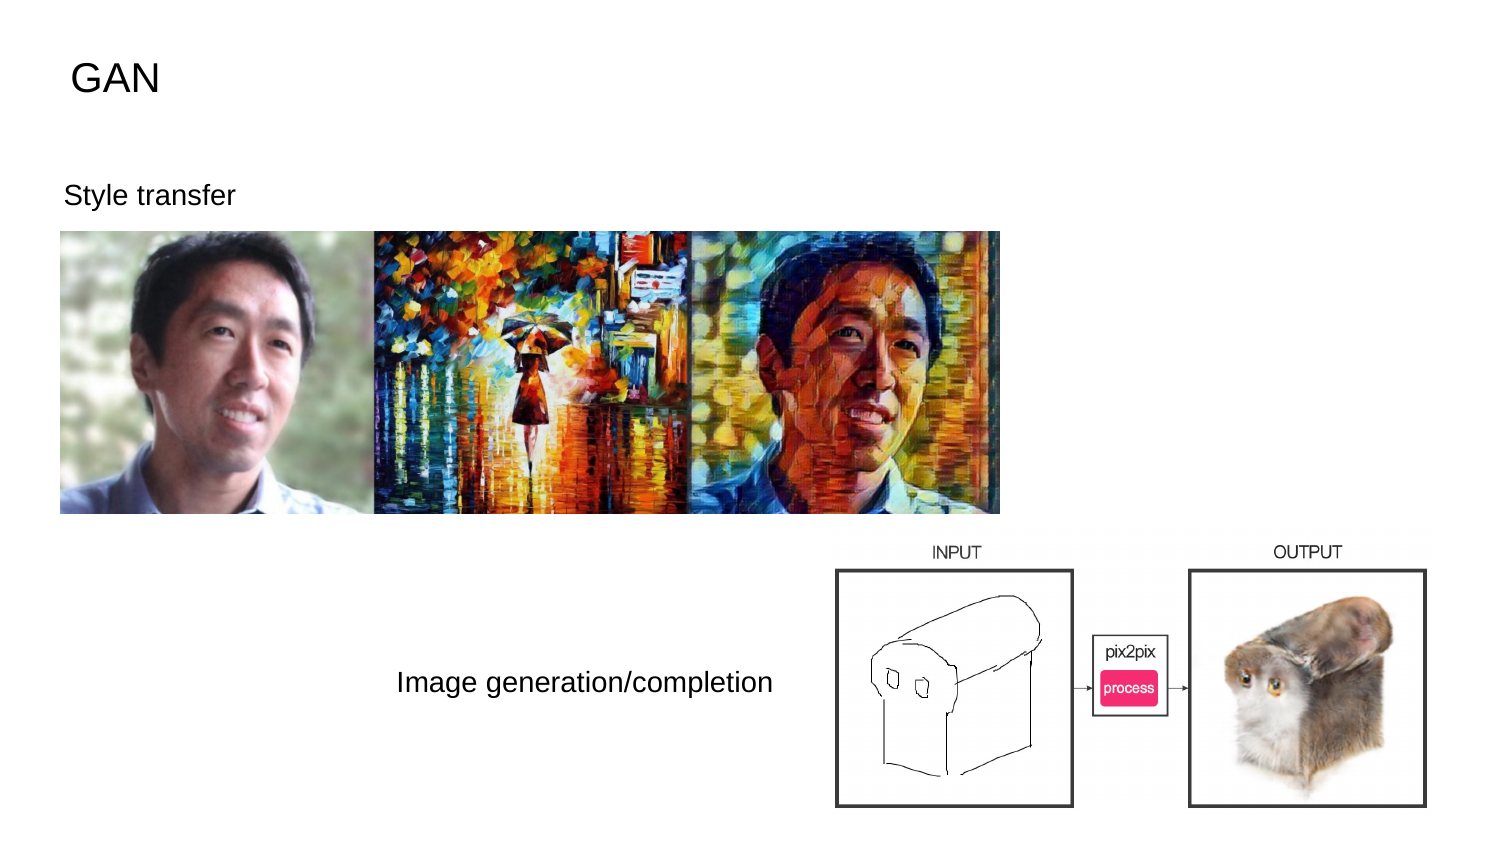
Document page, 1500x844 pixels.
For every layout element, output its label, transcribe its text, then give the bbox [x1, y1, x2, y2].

picture [824, 525, 1432, 814]
text_box GAN [55, 35, 1050, 152]
picture [60, 231, 1000, 514]
text_box Style transfer [48, 161, 1043, 278]
text_box [102, 646, 819, 763]
